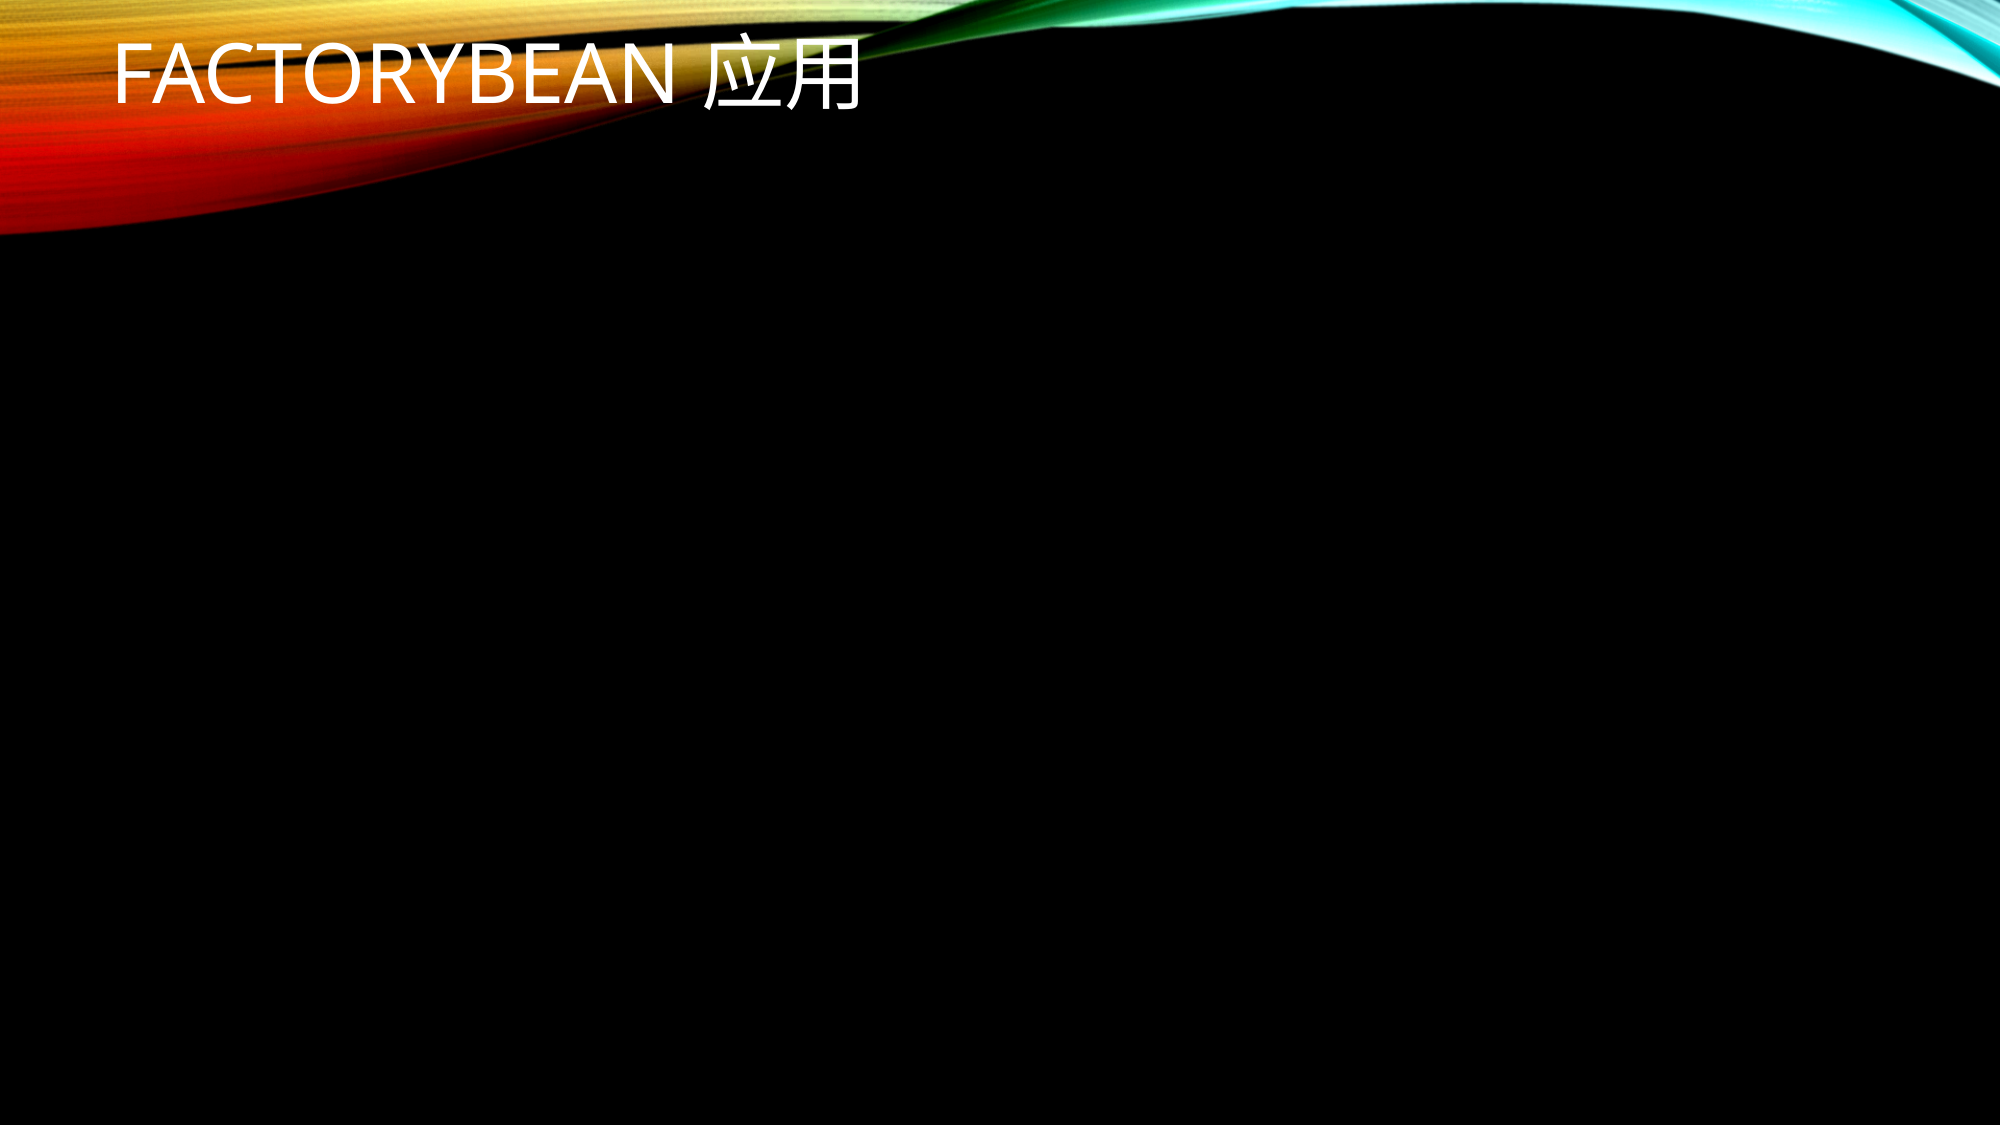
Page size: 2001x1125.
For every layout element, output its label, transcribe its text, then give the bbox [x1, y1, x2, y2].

title FactoryBean应用 [95, 0, 1509, 155]
picture [0, 0, 2000, 237]
